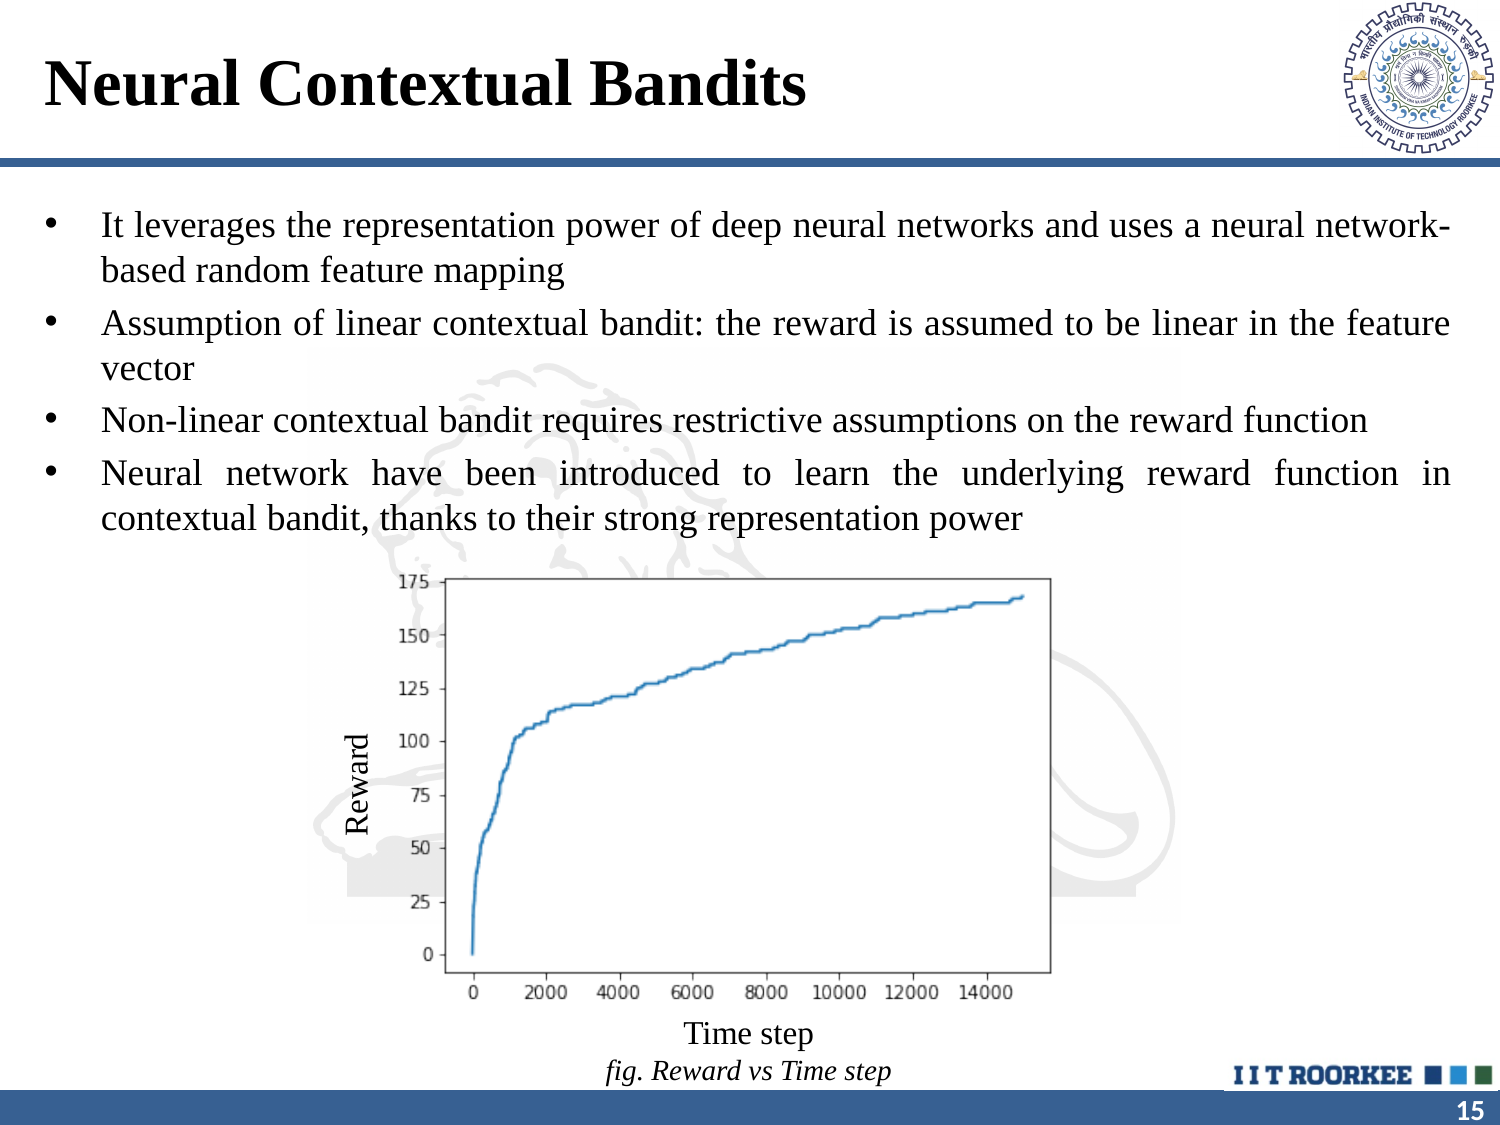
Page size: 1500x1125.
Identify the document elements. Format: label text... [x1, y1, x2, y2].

picture [1339, 0, 1500, 158]
picture [384, 562, 1063, 1017]
picture [1224, 1057, 1498, 1091]
text_box Time step fig. Reward vs Time step [561, 1026, 937, 1094]
list It leverages the representation power of deep neural networks and uses a neural network-based random feature mapping Assumption of linear contextual bandit: the reward is assumed to be linear in the feature vector Non-linear contextual bandit requires restrictive assumptions on the reward function Neural network have been introduced to learn the underlying reward function in contextual bandit, thanks to their strong representation power [29, 192, 1468, 1050]
title Neural Contextual Bandits [29, 33, 1185, 125]
text_box Reward [326, 702, 379, 852]
